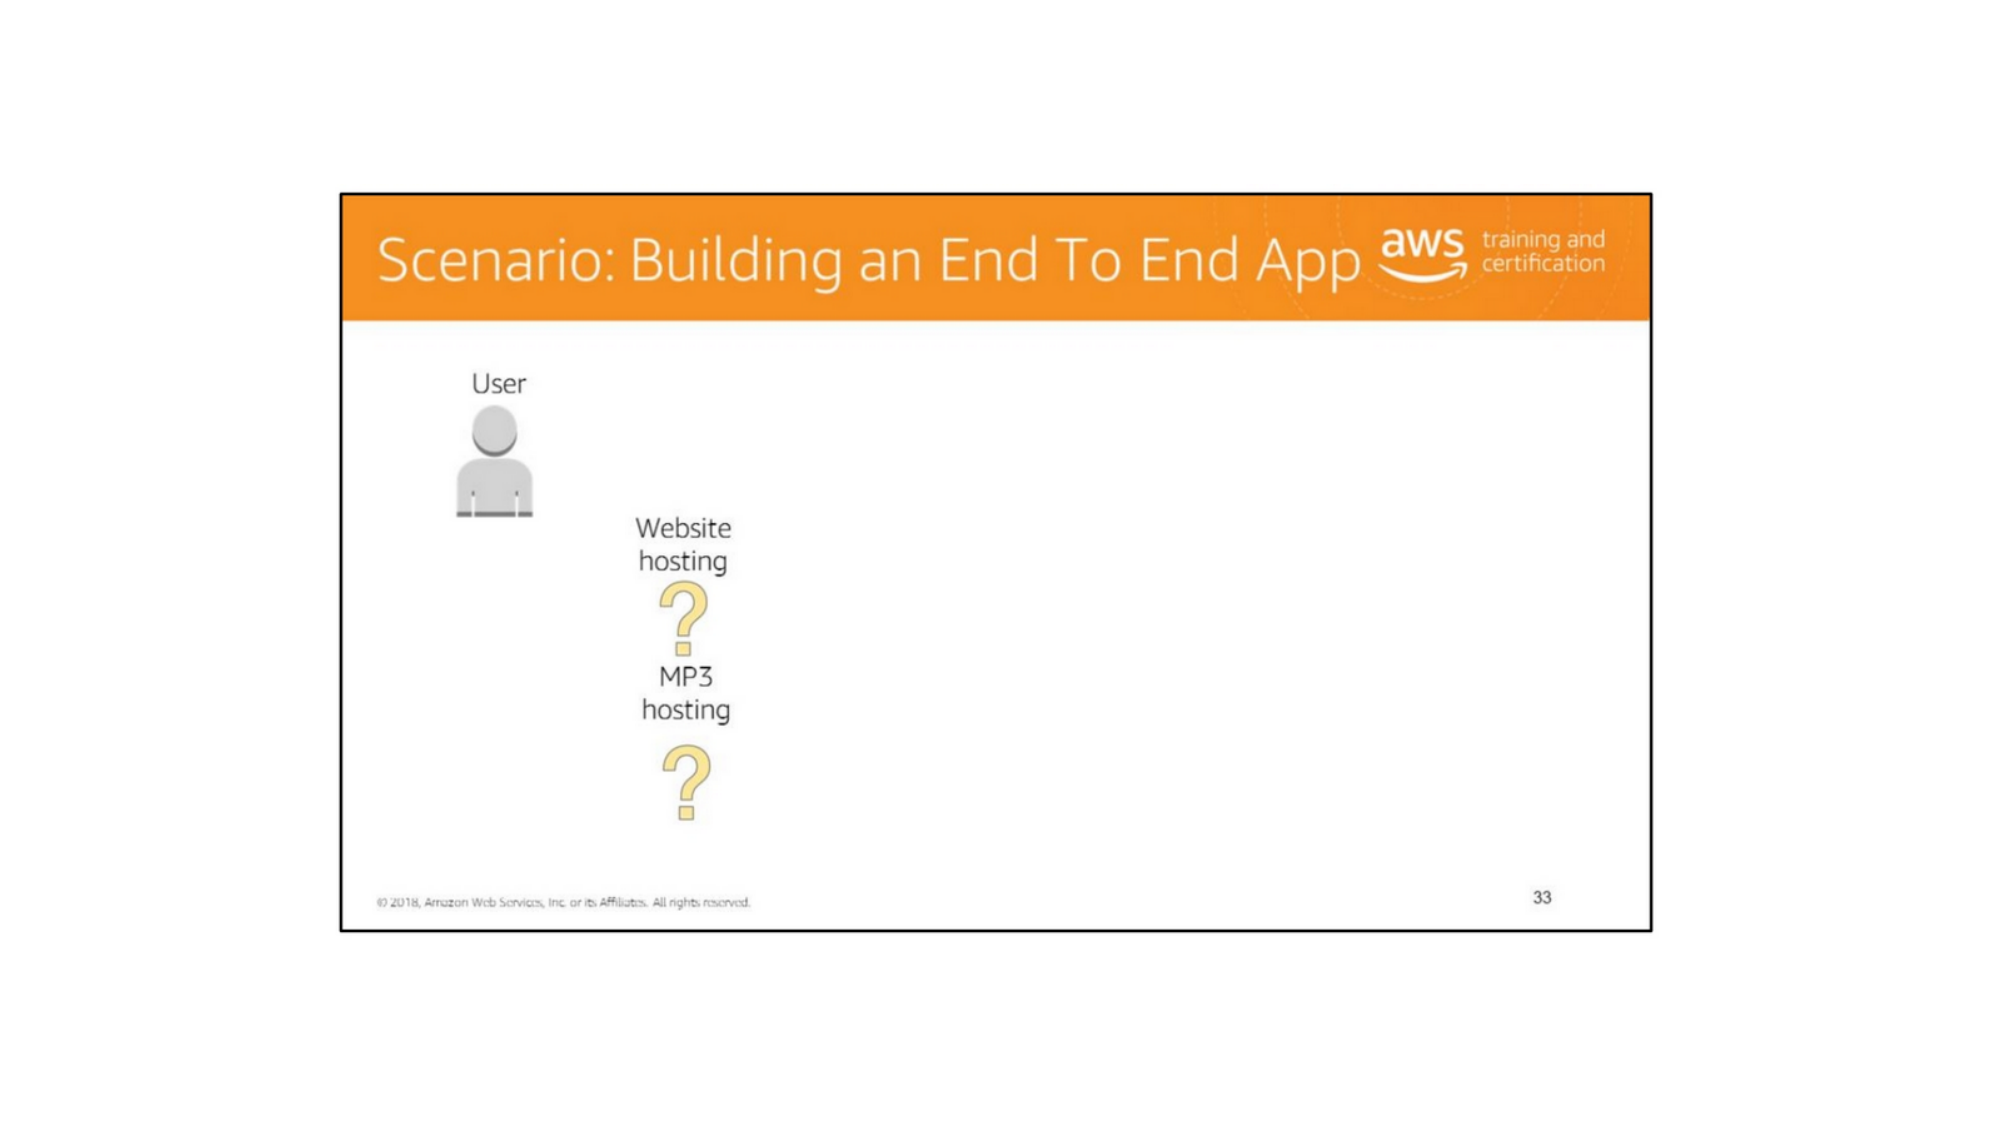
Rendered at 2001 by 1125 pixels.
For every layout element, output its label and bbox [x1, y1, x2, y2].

picture [335, 184, 1665, 941]
